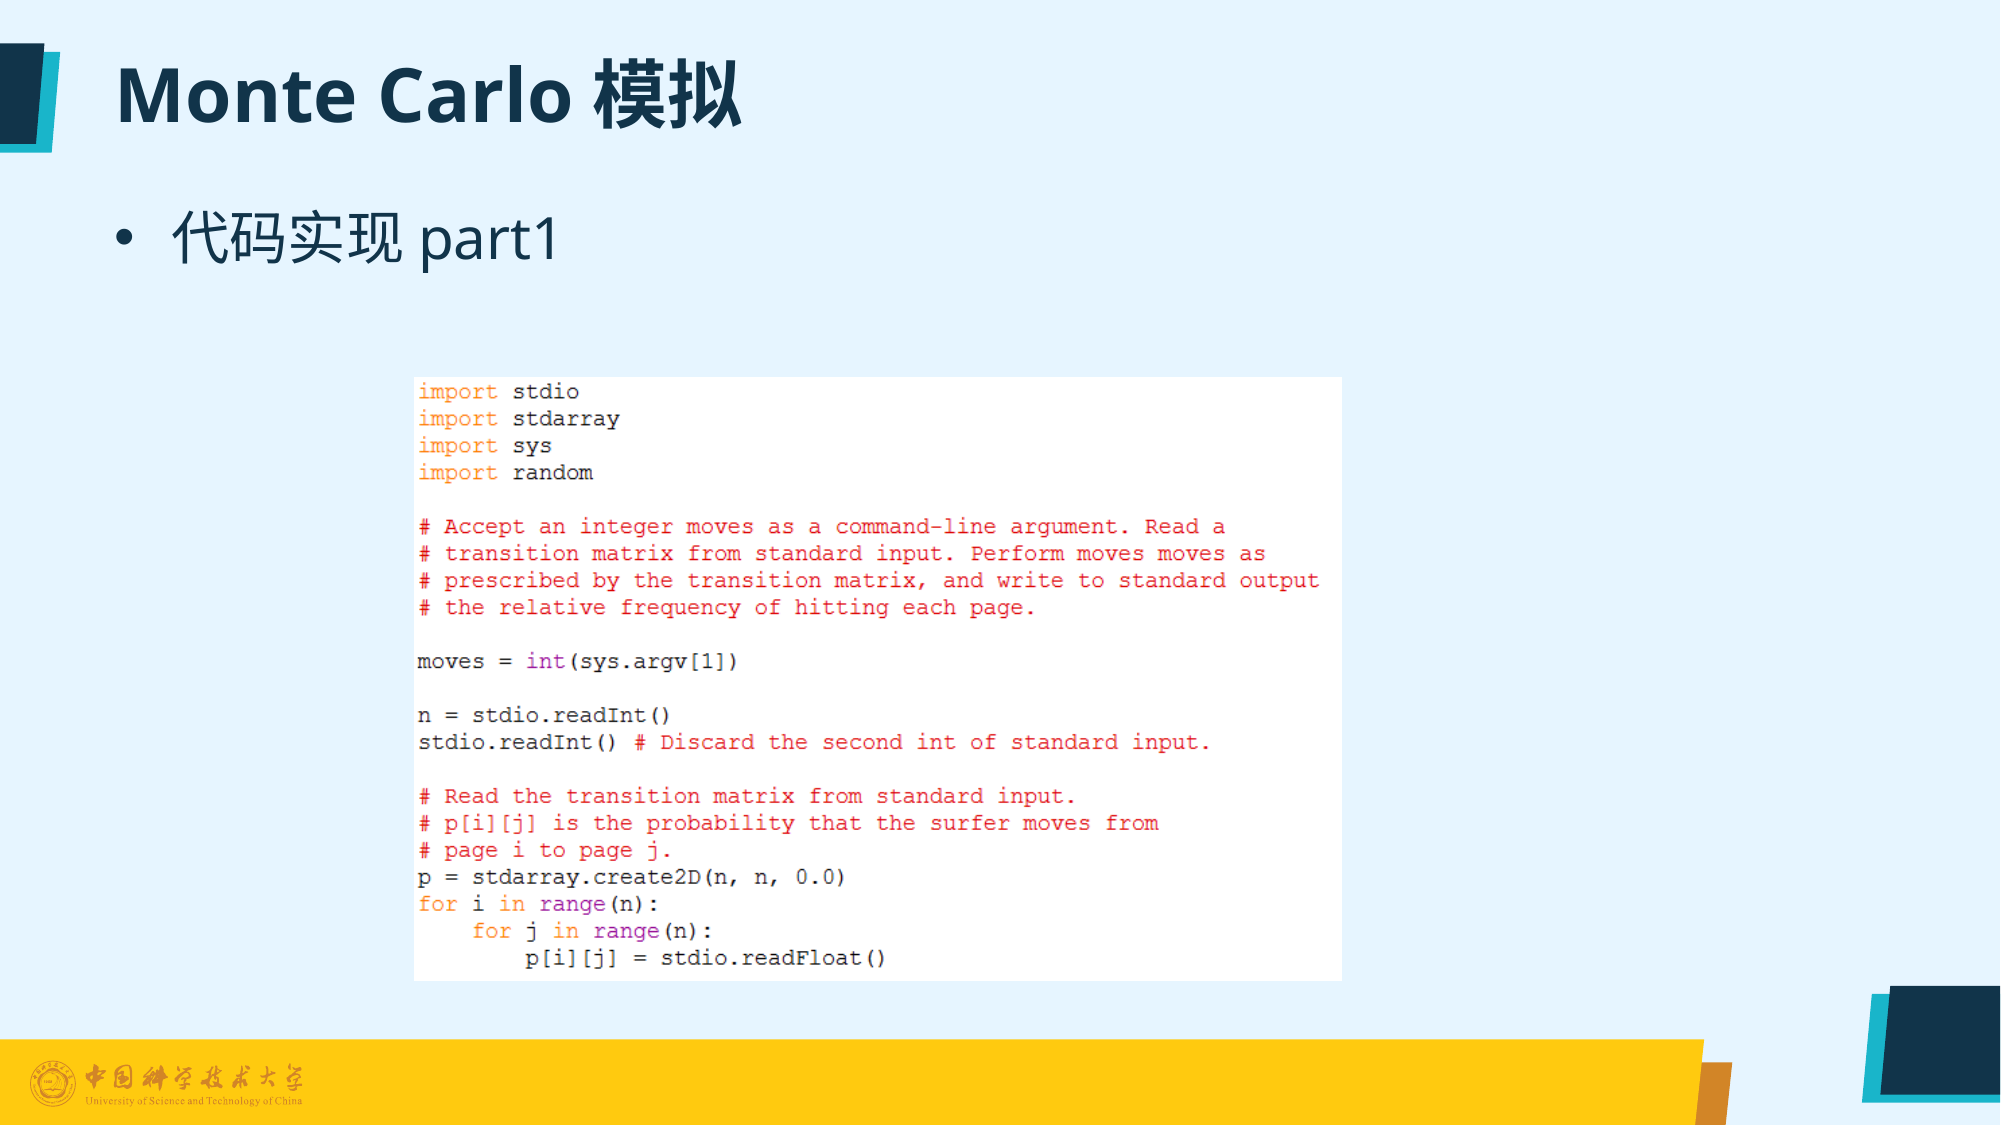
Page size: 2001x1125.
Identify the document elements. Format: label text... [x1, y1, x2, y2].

picture [414, 377, 1342, 981]
title Monte Carlo模拟 [99, 43, 1863, 153]
list 代码实现part1 [99, 201, 1862, 973]
